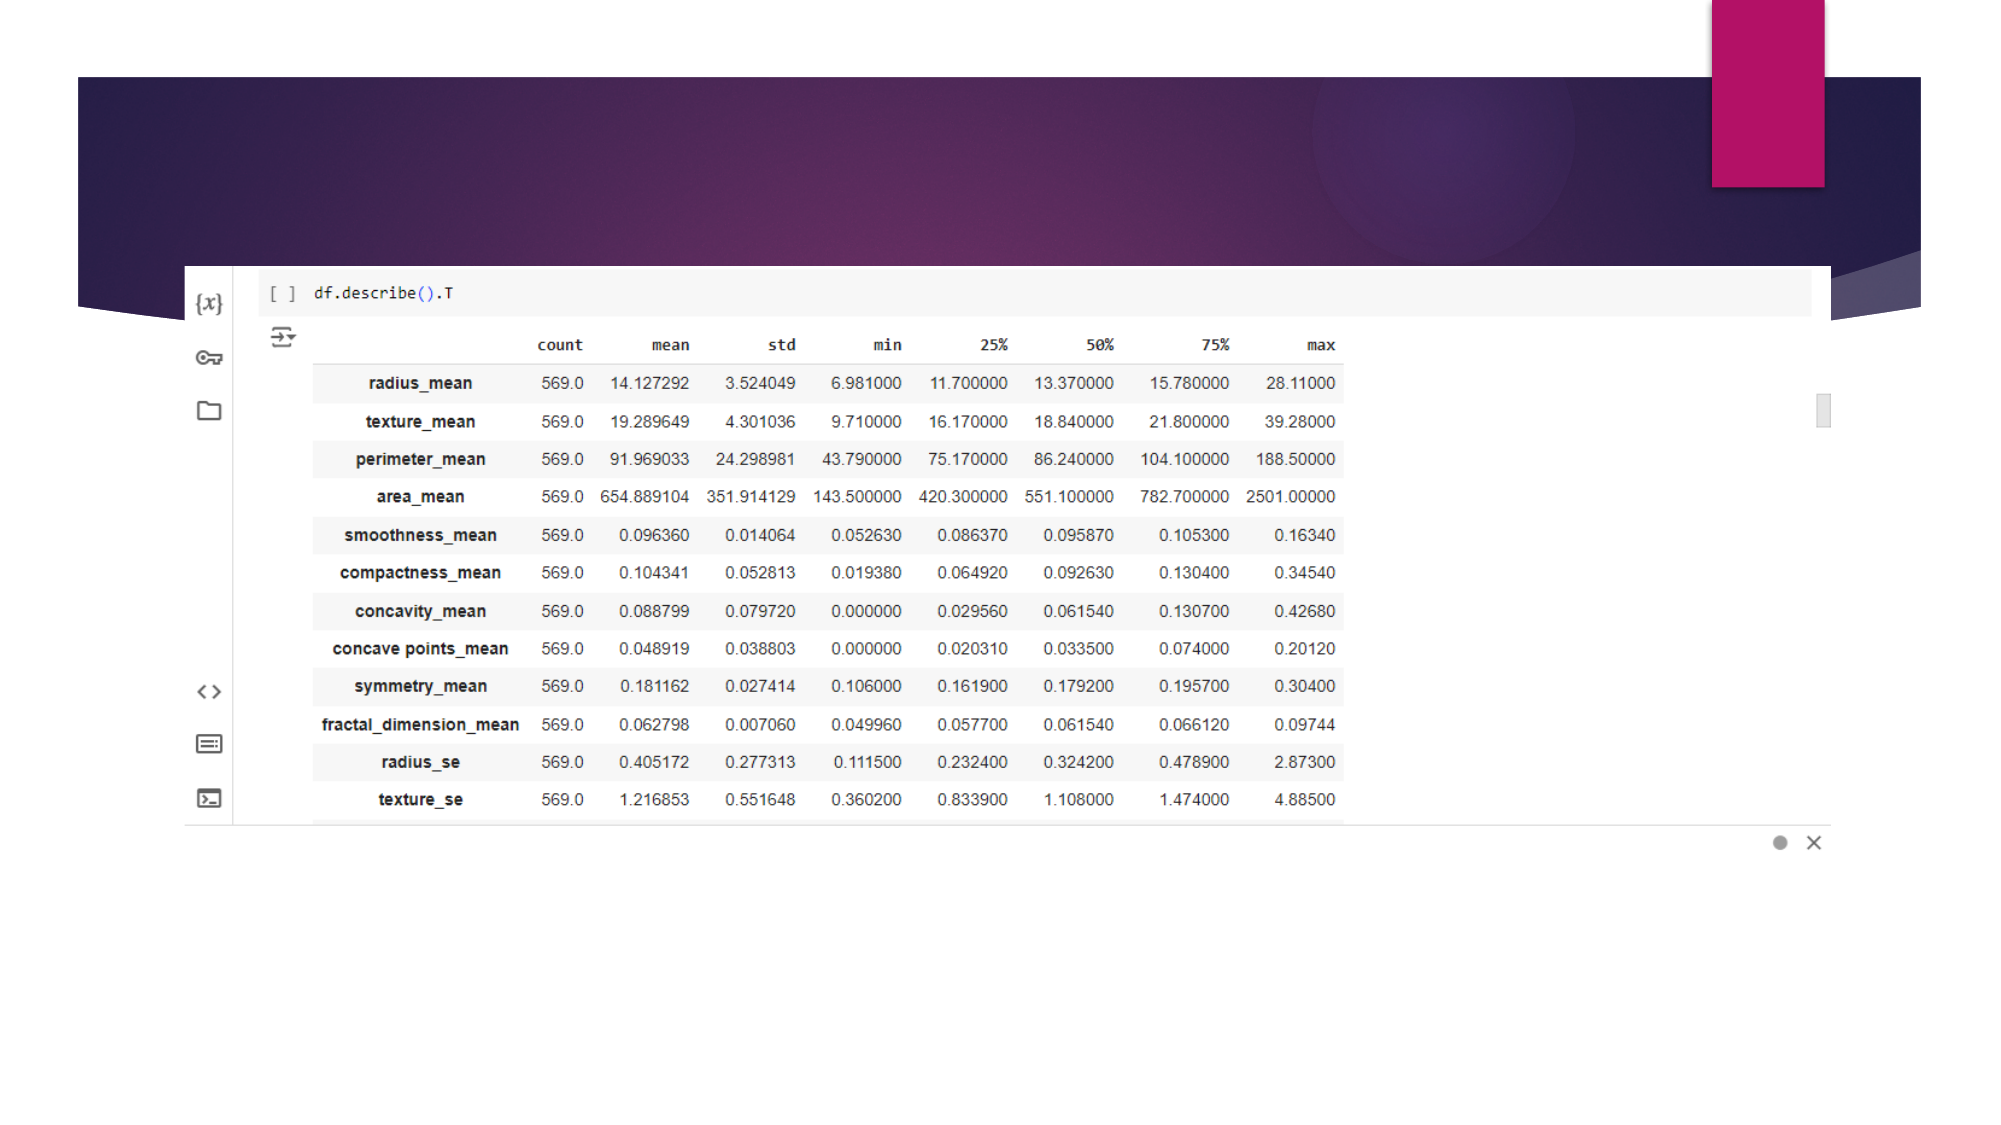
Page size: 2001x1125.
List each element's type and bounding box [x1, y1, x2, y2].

list [184, 265, 1832, 859]
